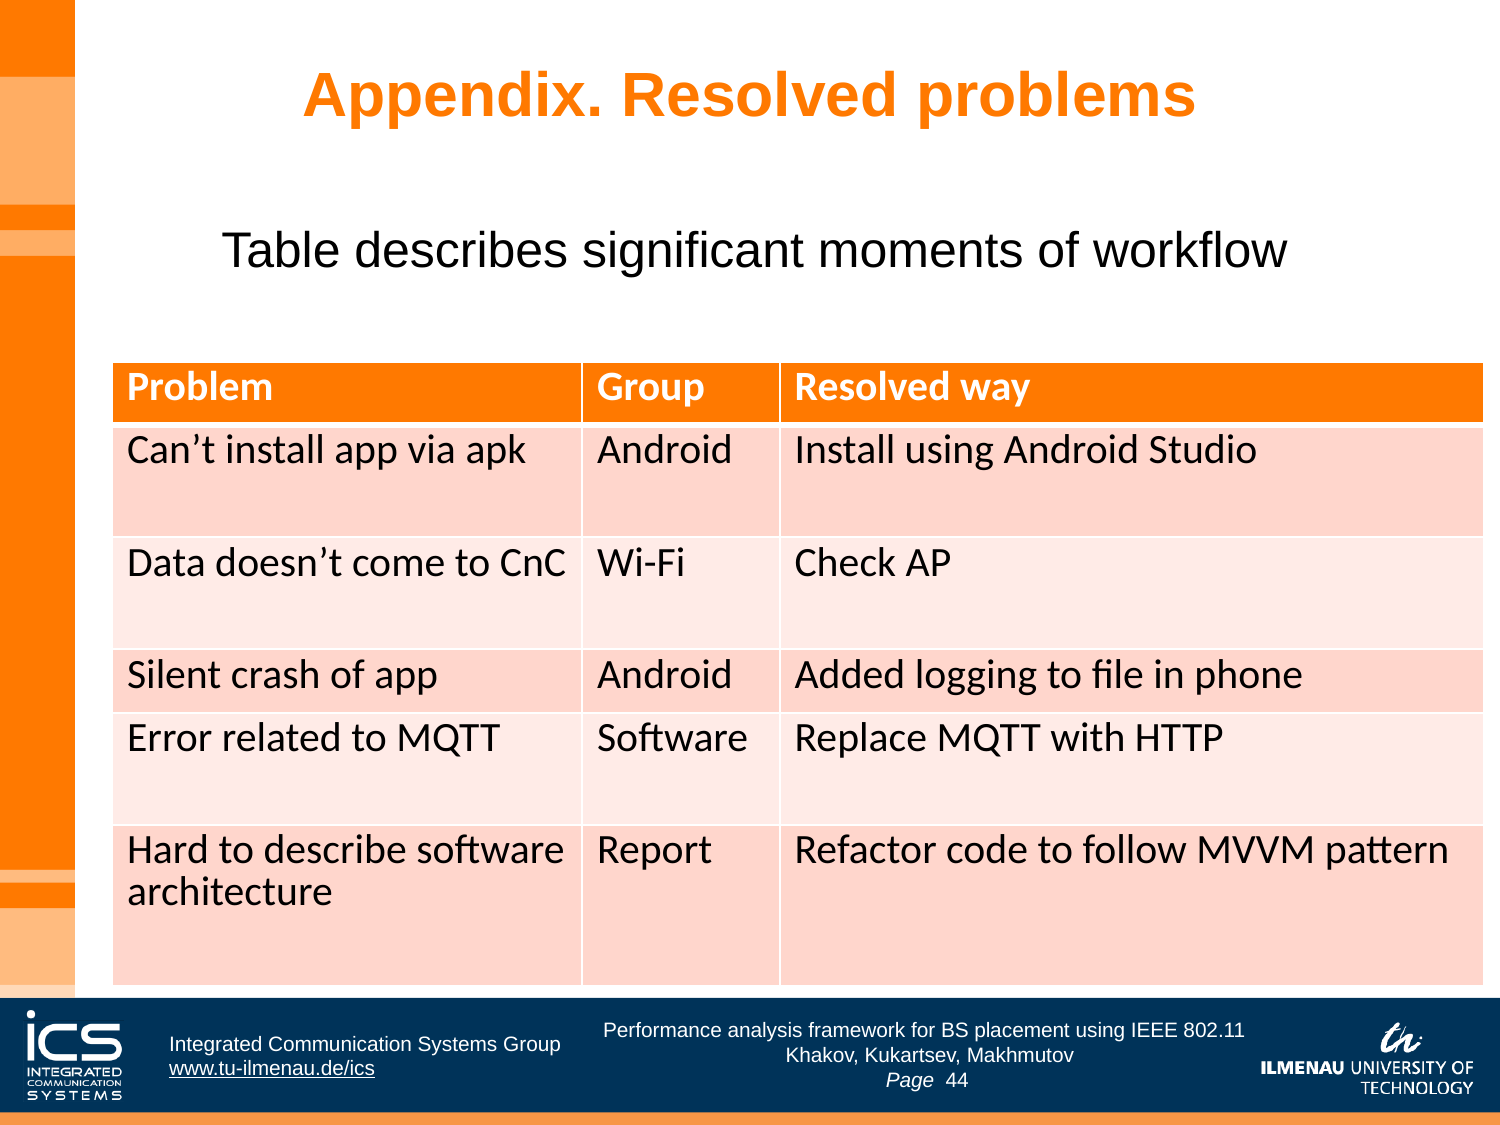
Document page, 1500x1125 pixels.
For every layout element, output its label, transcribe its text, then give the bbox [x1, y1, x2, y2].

text_box Appendix. Resolved problems [75, 45, 1425, 138]
table_cell Added logging to file in phone [781, 650, 1483, 712]
table_cell Wi-Fi [583, 538, 779, 648]
table_cell Can’t install app via apk [113, 428, 581, 536]
table_cell Software [583, 714, 779, 824]
table_cell Install using Android Studio [781, 428, 1483, 536]
table_cell Error related to MQTT [113, 714, 581, 824]
table_cell Android [583, 650, 779, 712]
table_cell Report [583, 826, 779, 985]
picture [23, 1009, 124, 1102]
picture [1261, 1022, 1474, 1094]
table_cell Silent crash of app [113, 650, 581, 712]
text_box Table describes significant moments of workflow [206, 210, 1350, 289]
table_header Resolved way [781, 363, 1483, 422]
table_cell Hard to describe software architecture [113, 826, 581, 985]
table_cell Refactor code to follow MVVM pattern [781, 826, 1483, 985]
table_cell Data doesn’t come to CnC [113, 538, 581, 648]
table_header Problem [113, 363, 581, 422]
table_cell Replace MQTT with HTTP [781, 714, 1483, 824]
table_cell Check AP [781, 538, 1483, 648]
table_cell Android [583, 428, 779, 536]
table_header Group [583, 363, 779, 422]
